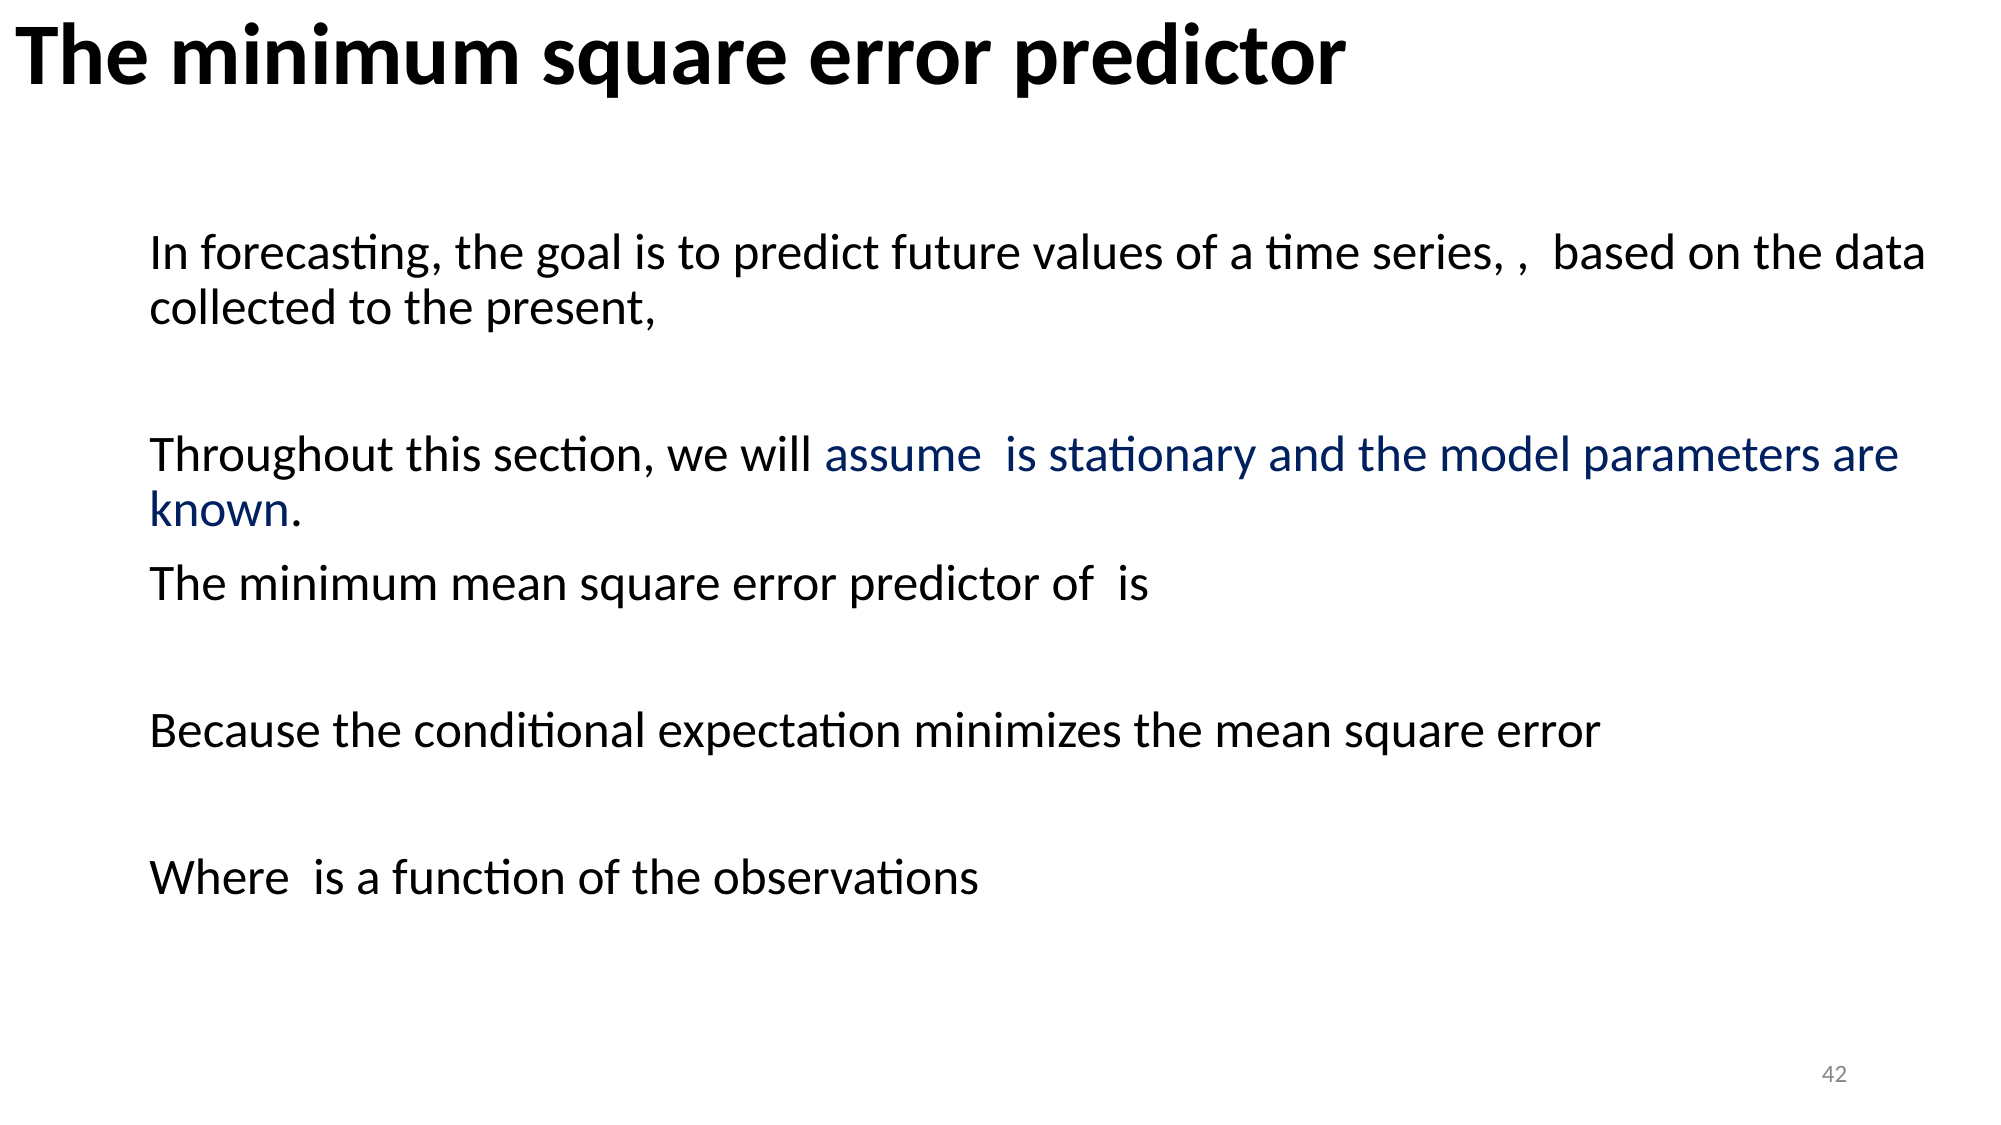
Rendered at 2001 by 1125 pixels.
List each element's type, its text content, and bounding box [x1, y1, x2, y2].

slide_number 42 [1412, 1042, 1863, 1103]
title The minimum square error predictor [0, 0, 1725, 218]
